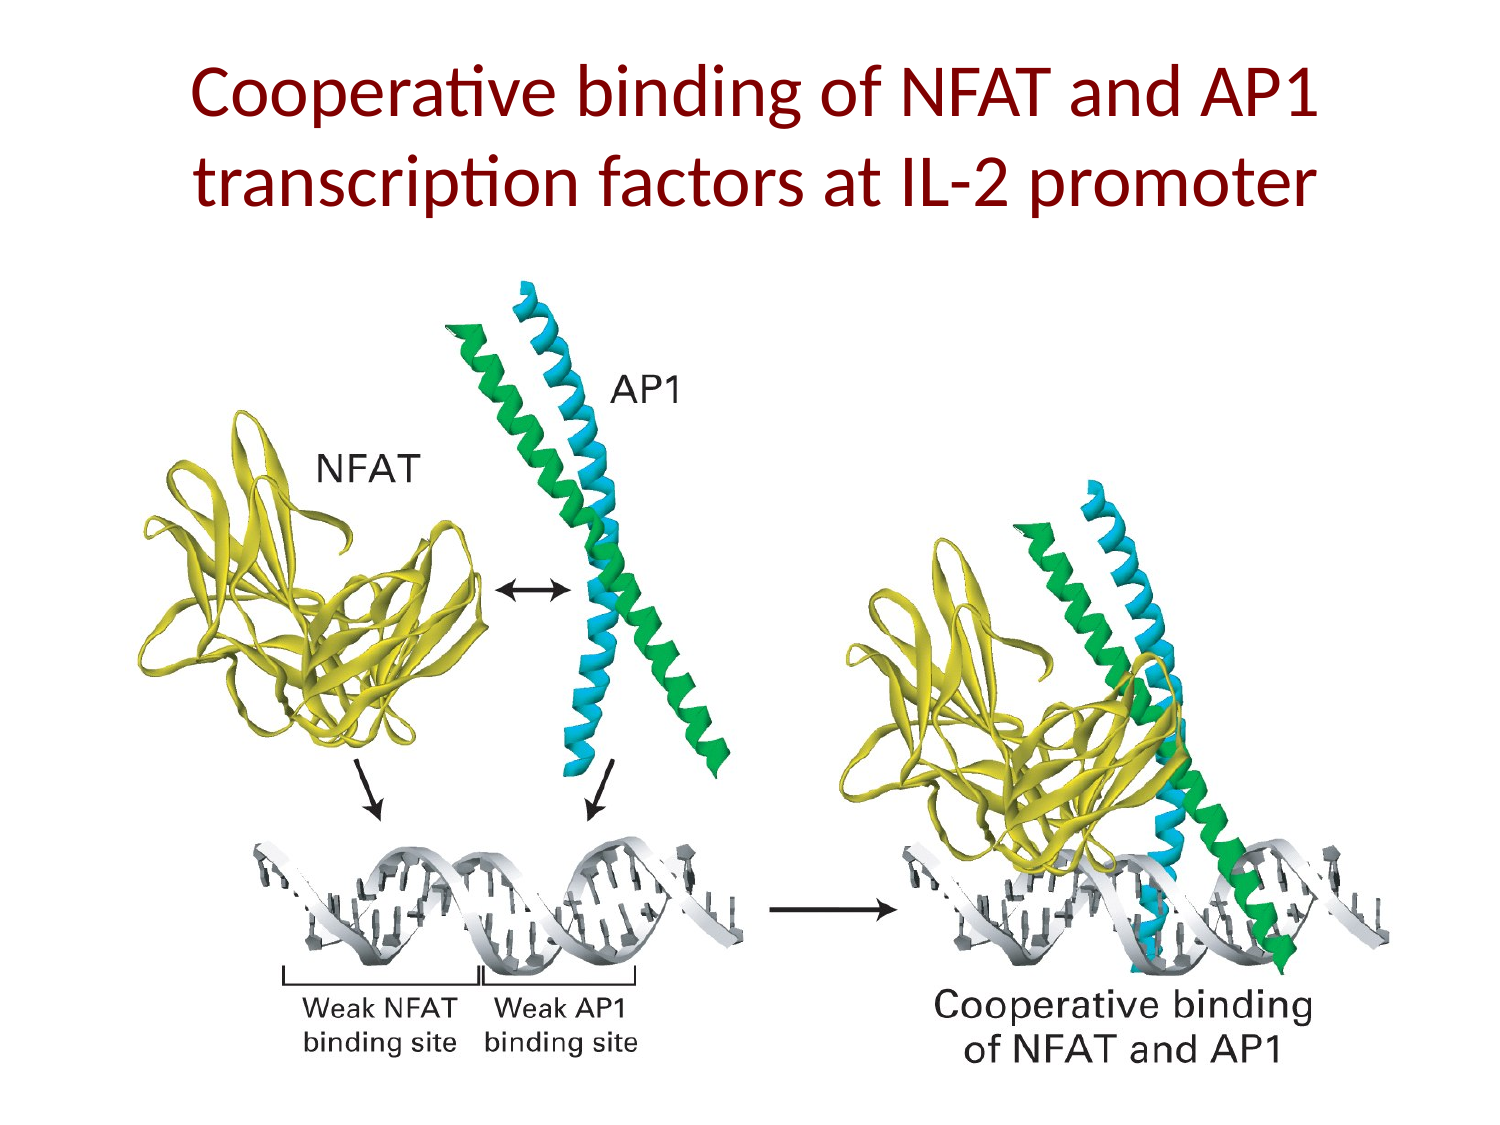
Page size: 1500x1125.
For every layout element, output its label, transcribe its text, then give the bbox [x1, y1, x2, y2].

title Cooperative binding of NFAT and AP1 transcription factors at IL-2 promoter [99, 0, 1413, 263]
picture [124, 262, 1401, 1079]
